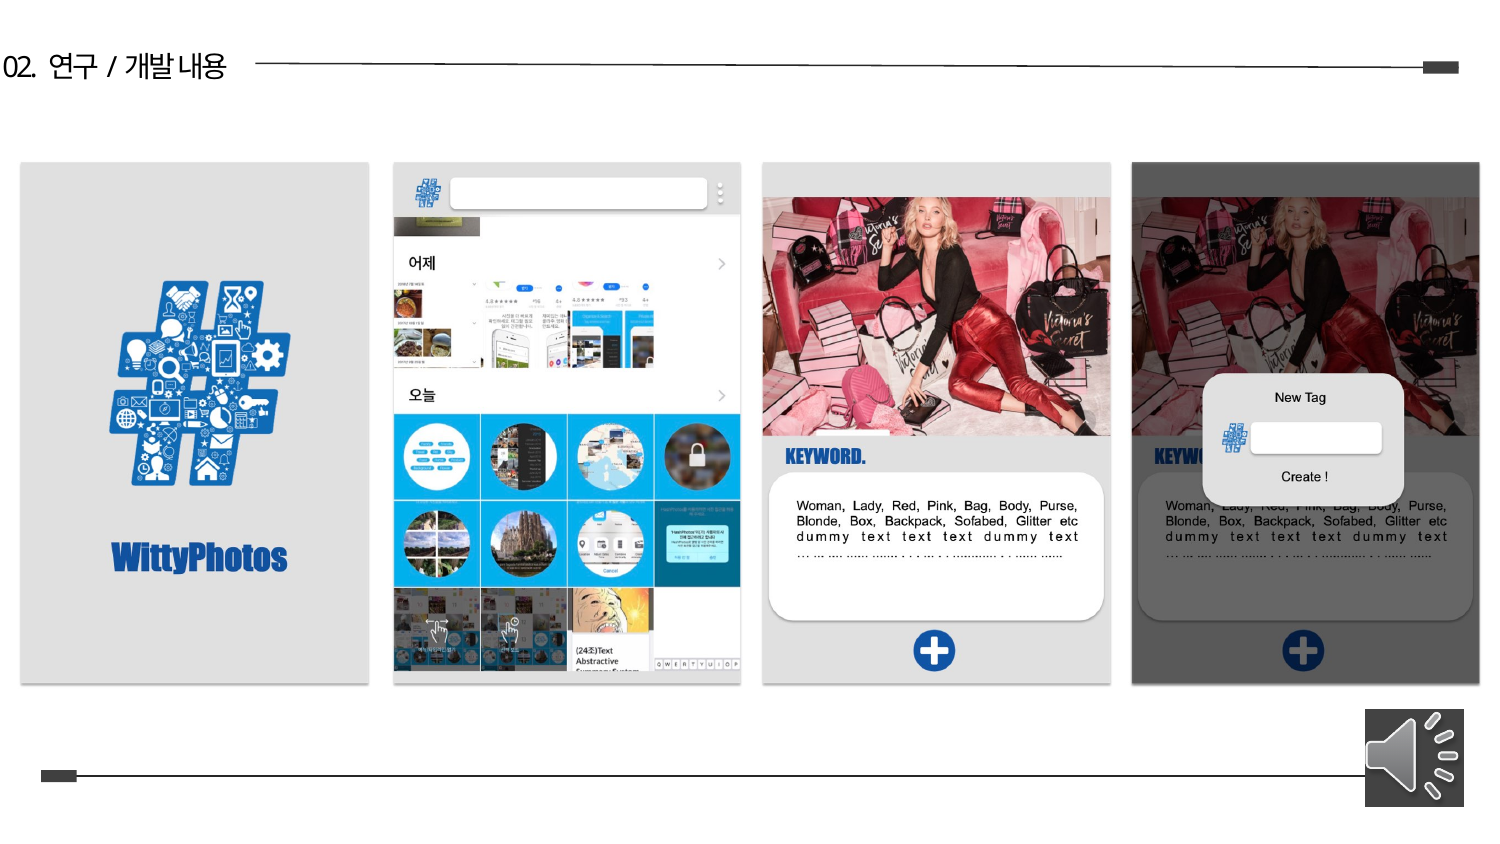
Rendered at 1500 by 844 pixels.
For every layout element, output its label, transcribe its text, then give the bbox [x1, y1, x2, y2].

picture [1364, 708, 1465, 809]
text_box 02. 연구/개발 내용 [0, 40, 302, 91]
picture [17, 160, 372, 689]
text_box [255, 63, 1459, 68]
picture [1128, 160, 1483, 689]
picture [759, 160, 1114, 689]
picture [389, 160, 744, 689]
text_box [1421, 59, 1461, 63]
text_box [39, 768, 79, 778]
